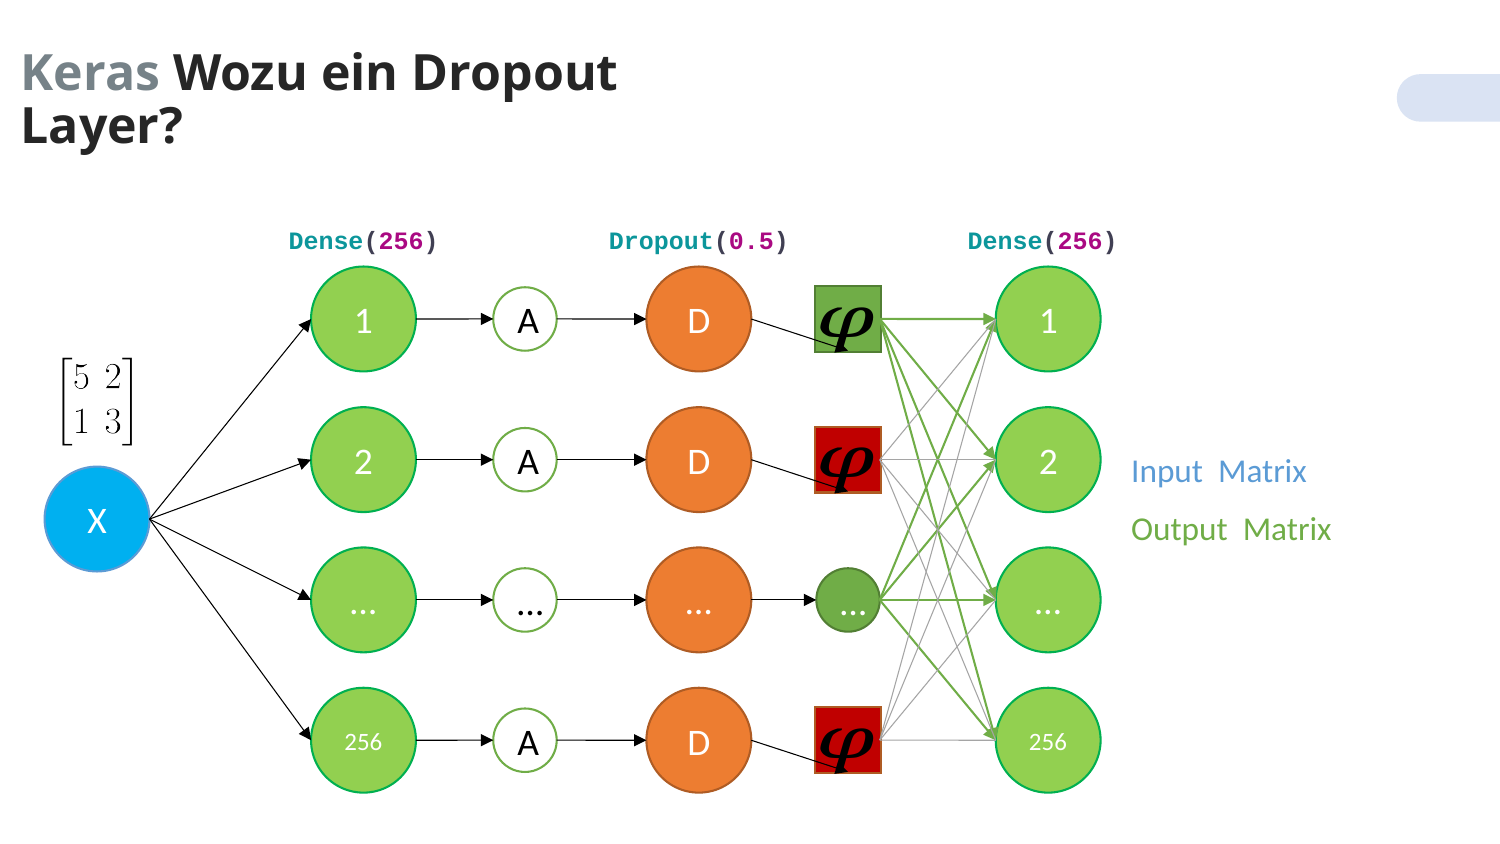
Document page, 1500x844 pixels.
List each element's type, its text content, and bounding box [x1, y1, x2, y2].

text_box X [43, 465, 149, 573]
text_box 256 [310, 686, 417, 794]
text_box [149, 459, 312, 519]
text_box … [492, 567, 558, 633]
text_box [879, 318, 996, 741]
text_box 1 [310, 265, 417, 373]
text_box D [645, 265, 753, 373]
text_box 2 [996, 406, 1102, 514]
text_box … [996, 546, 1102, 654]
text_box Dense(256) [258, 202, 469, 263]
text_box Dense(256) [937, 202, 1148, 262]
text_box 256 [994, 686, 1102, 794]
text_box D [645, 406, 753, 514]
text_box … [815, 567, 879, 633]
text_box D [645, 686, 753, 794]
text_box … [312, 546, 417, 654]
text_box A [492, 707, 558, 774]
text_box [149, 318, 312, 459]
text_box A [492, 286, 558, 352]
text_box Keras Wozu ein Dropout Layer? [20, 51, 762, 151]
text_box A [492, 426, 558, 493]
text_box … [645, 546, 753, 654]
text_box 2 [312, 406, 417, 514]
text_box Dropout(0.5) [581, 202, 817, 262]
text_box 1 [994, 265, 1102, 373]
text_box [149, 519, 312, 741]
picture [62, 357, 132, 446]
